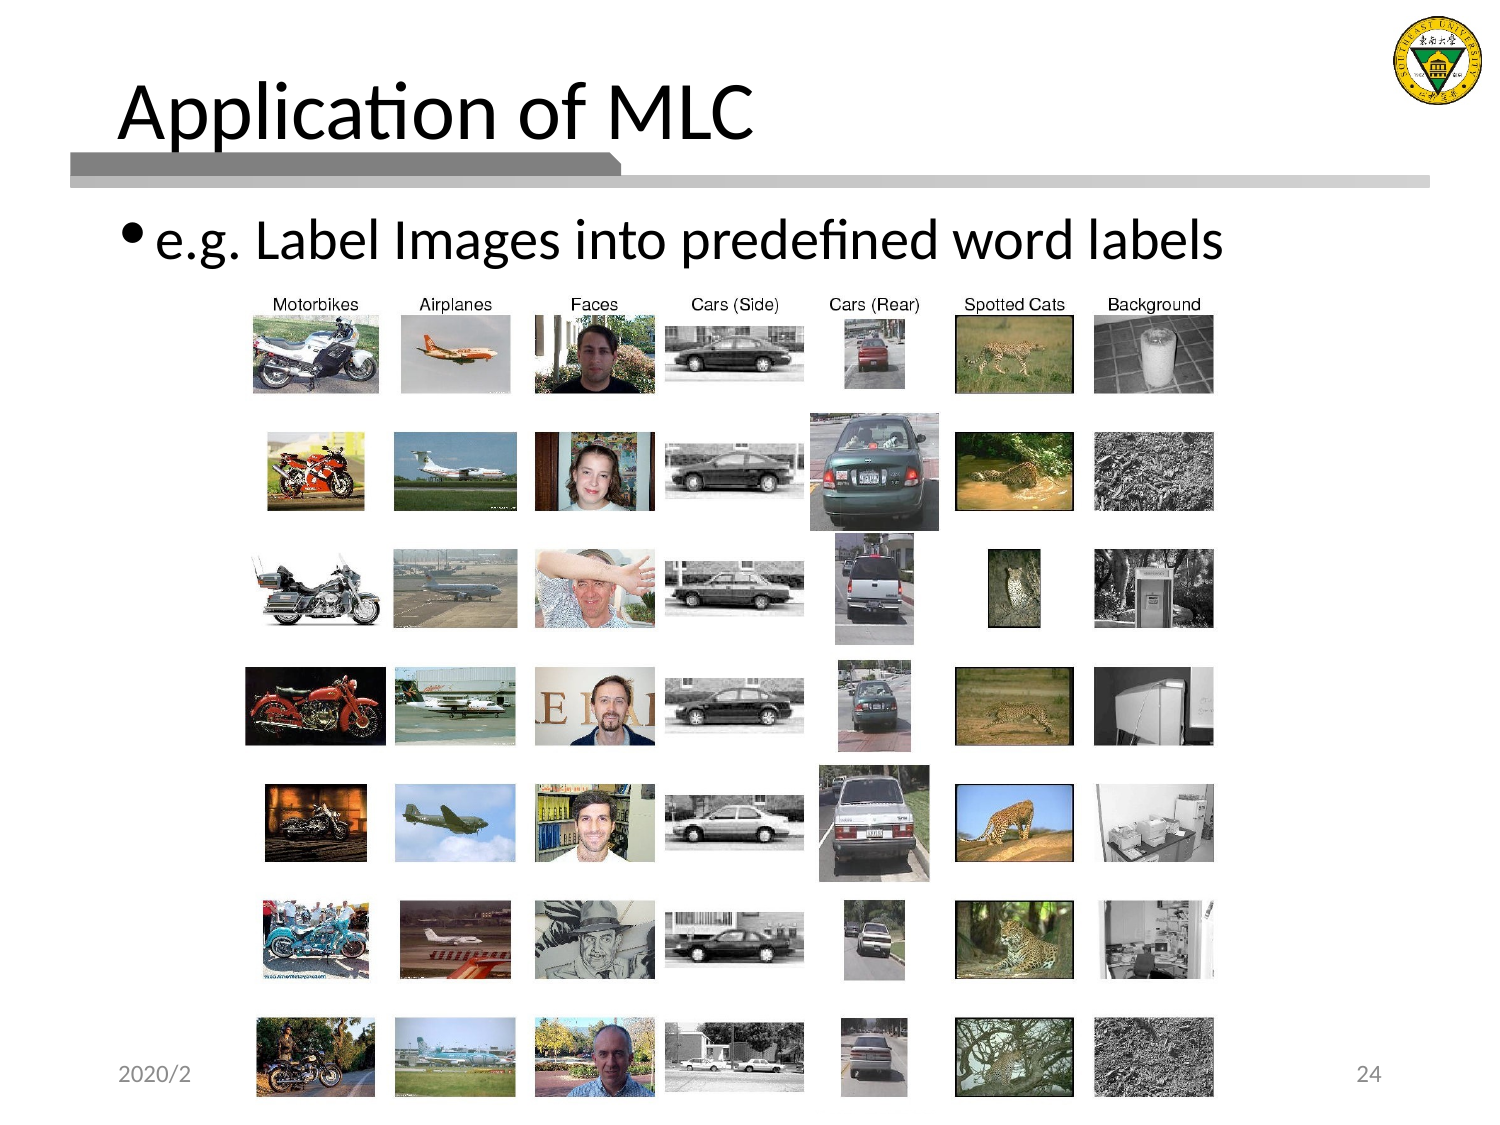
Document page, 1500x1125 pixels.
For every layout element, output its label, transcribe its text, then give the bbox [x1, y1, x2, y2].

slide_number 24 [1219, 1042, 1397, 1103]
title Application of MLC [103, 59, 1361, 156]
text_box [245, 290, 1219, 1114]
picture [1393, 16, 1482, 105]
list e.g. Label Images into predefined word labels [103, 207, 1397, 956]
slide_number 2020/2 [103, 1042, 245, 1103]
